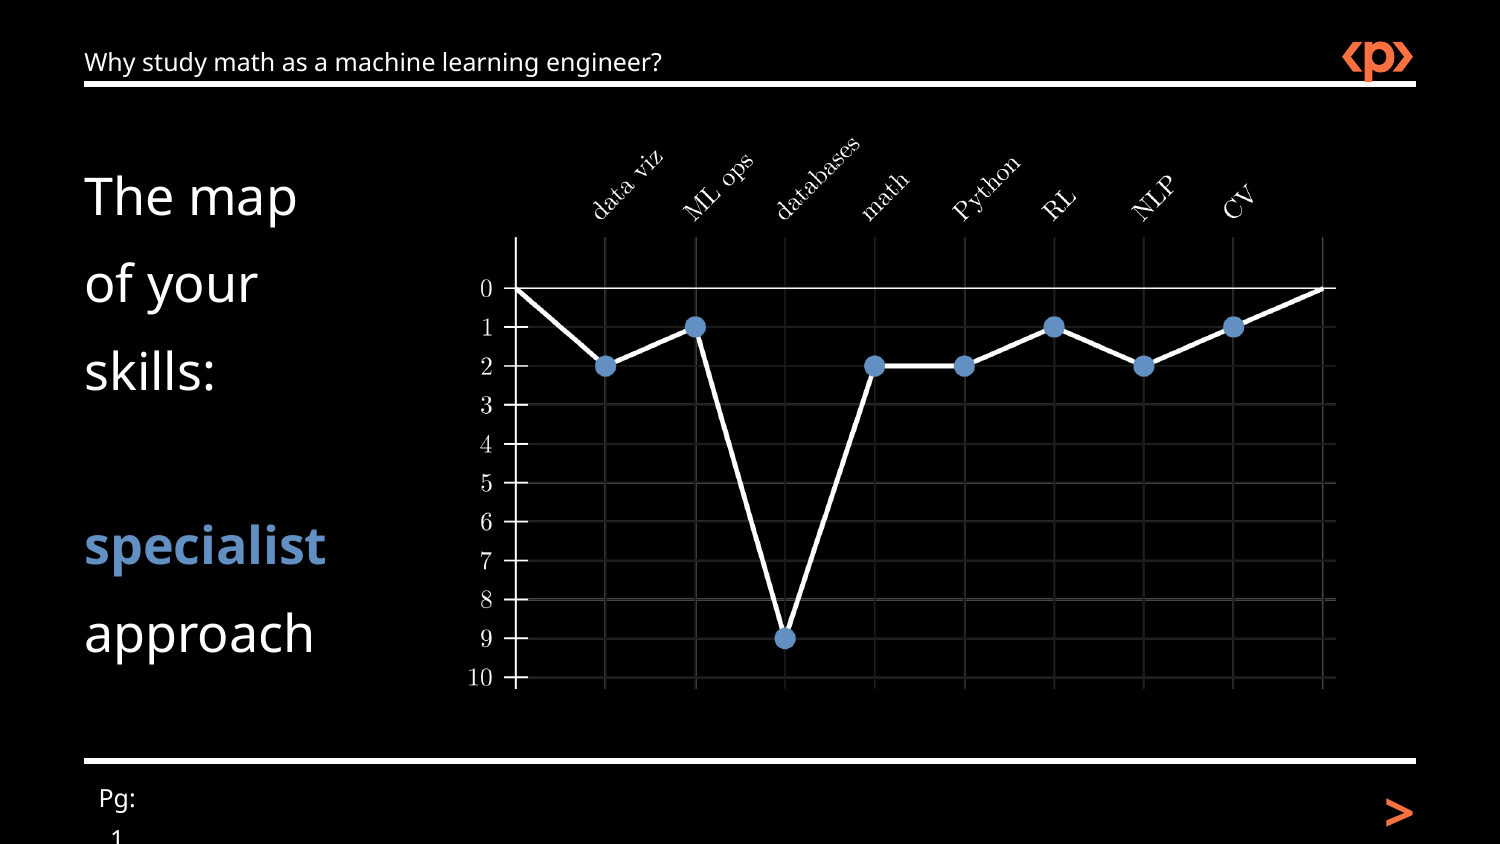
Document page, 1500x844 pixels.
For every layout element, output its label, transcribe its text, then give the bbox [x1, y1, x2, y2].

text_box Pg: 1 [90, 770, 144, 844]
text_box > [1384, 762, 1416, 844]
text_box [1341, 41, 1414, 82]
text_box > [1384, 752, 1416, 760]
text_box Why study math as a machine learning engineer? [84, 34, 715, 77]
text_box The map of your skills: specialist approach [84, 137, 416, 663]
picture [468, 137, 1336, 689]
